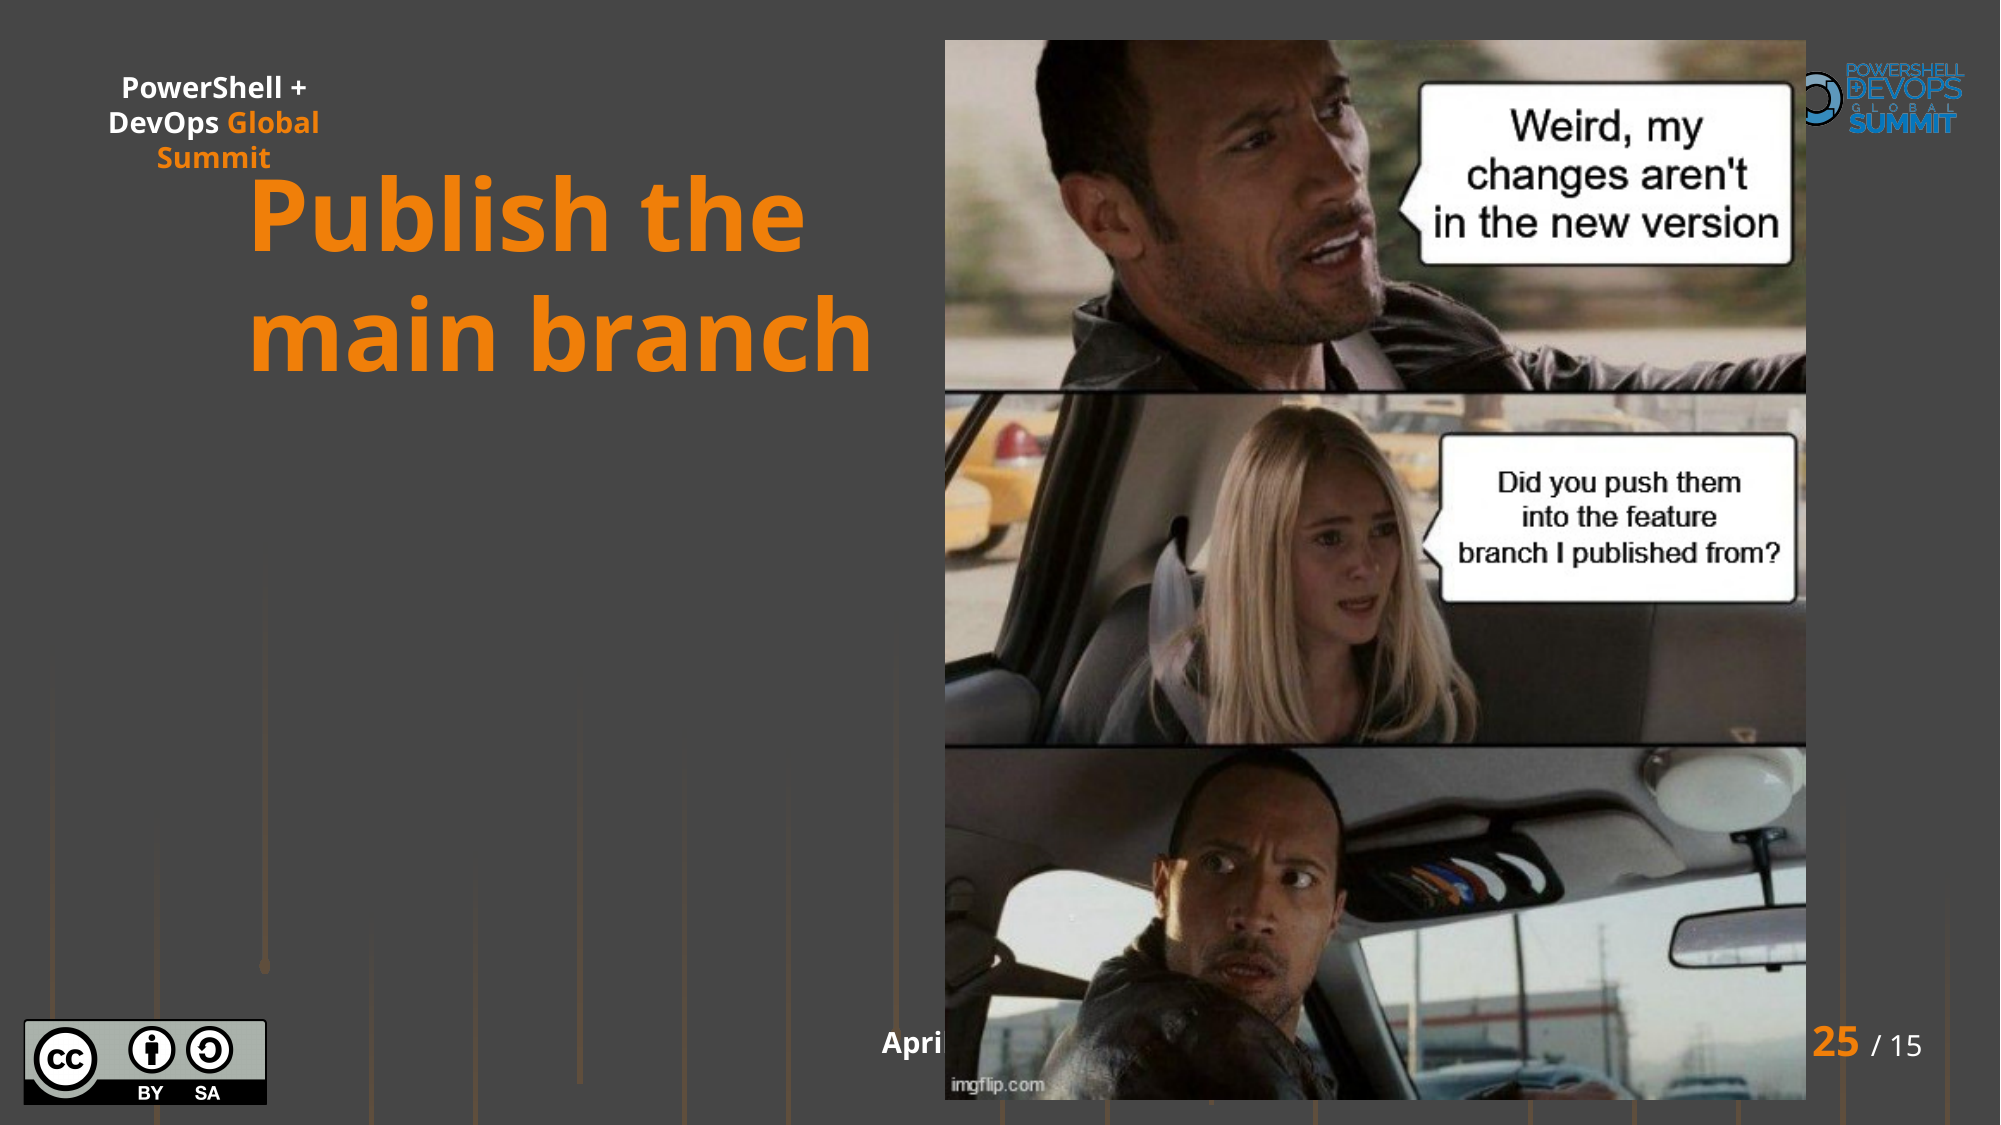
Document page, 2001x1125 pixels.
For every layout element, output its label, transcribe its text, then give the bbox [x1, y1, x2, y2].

picture [23, 1019, 267, 1105]
picture [945, 40, 1965, 1100]
text_box Publish the main branch [231, 144, 945, 399]
